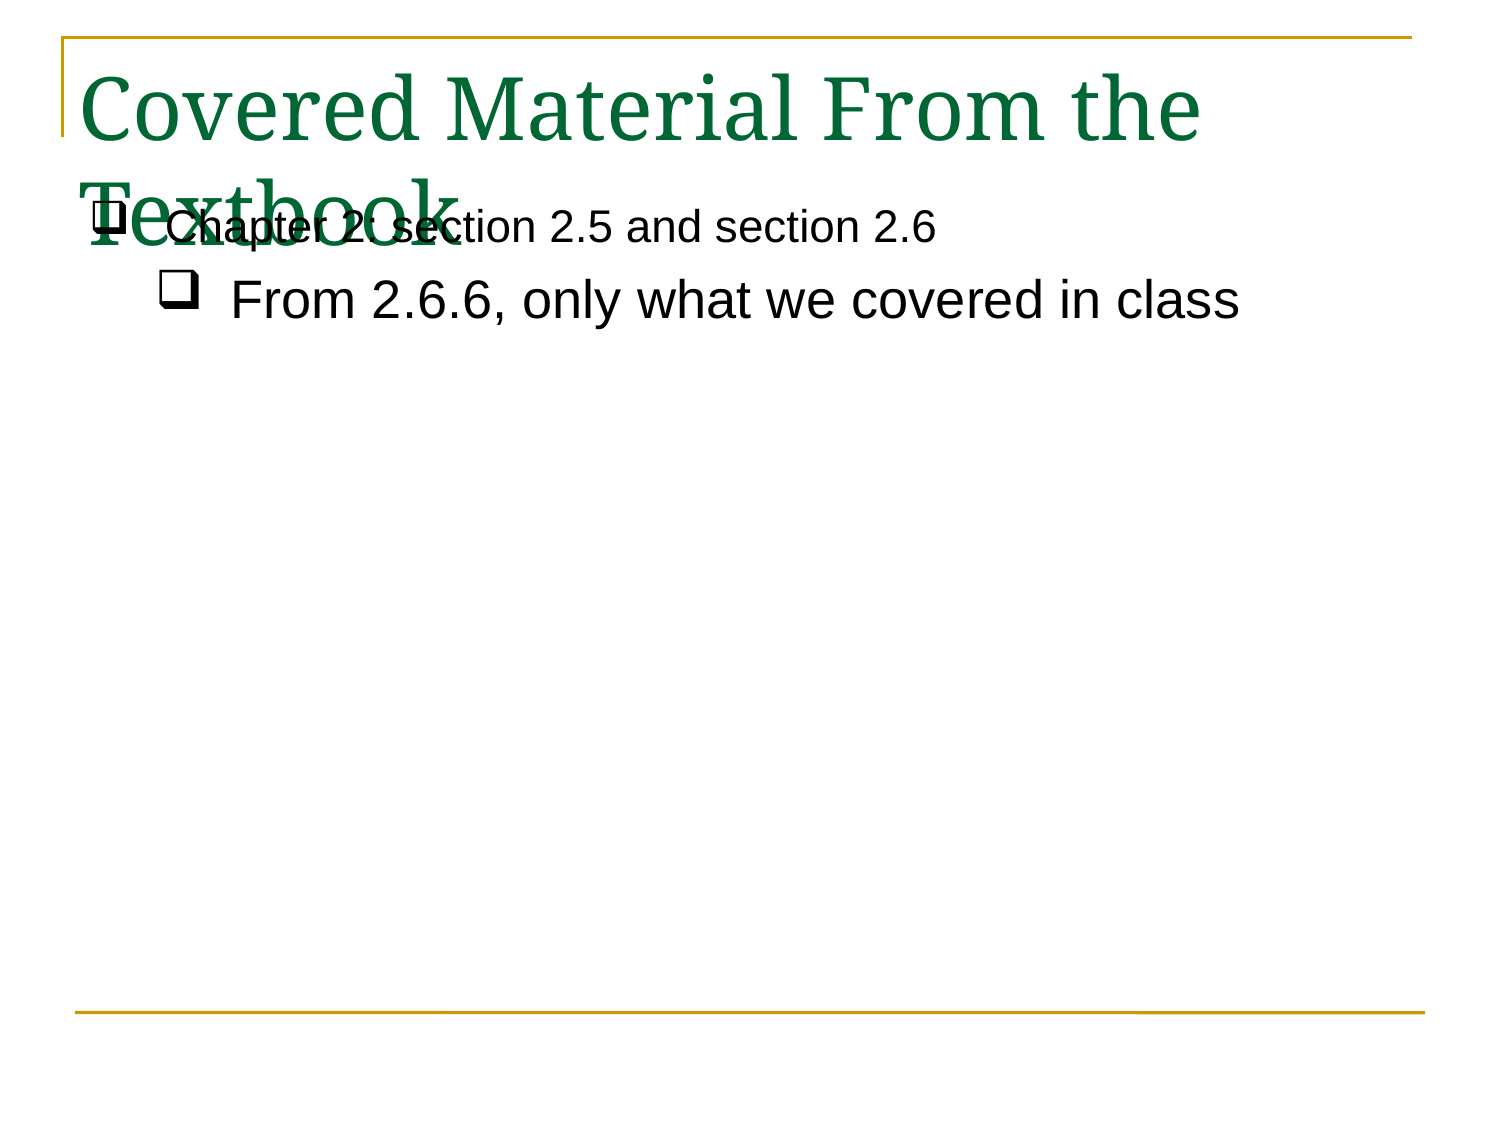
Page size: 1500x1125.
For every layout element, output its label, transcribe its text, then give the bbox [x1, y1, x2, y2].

list Chapter 2: section 2.5 and section 2.6 From 2.6.6, only what we covered in class [75, 188, 1424, 1005]
title Covered Material From the Textbook [63, 45, 1424, 271]
